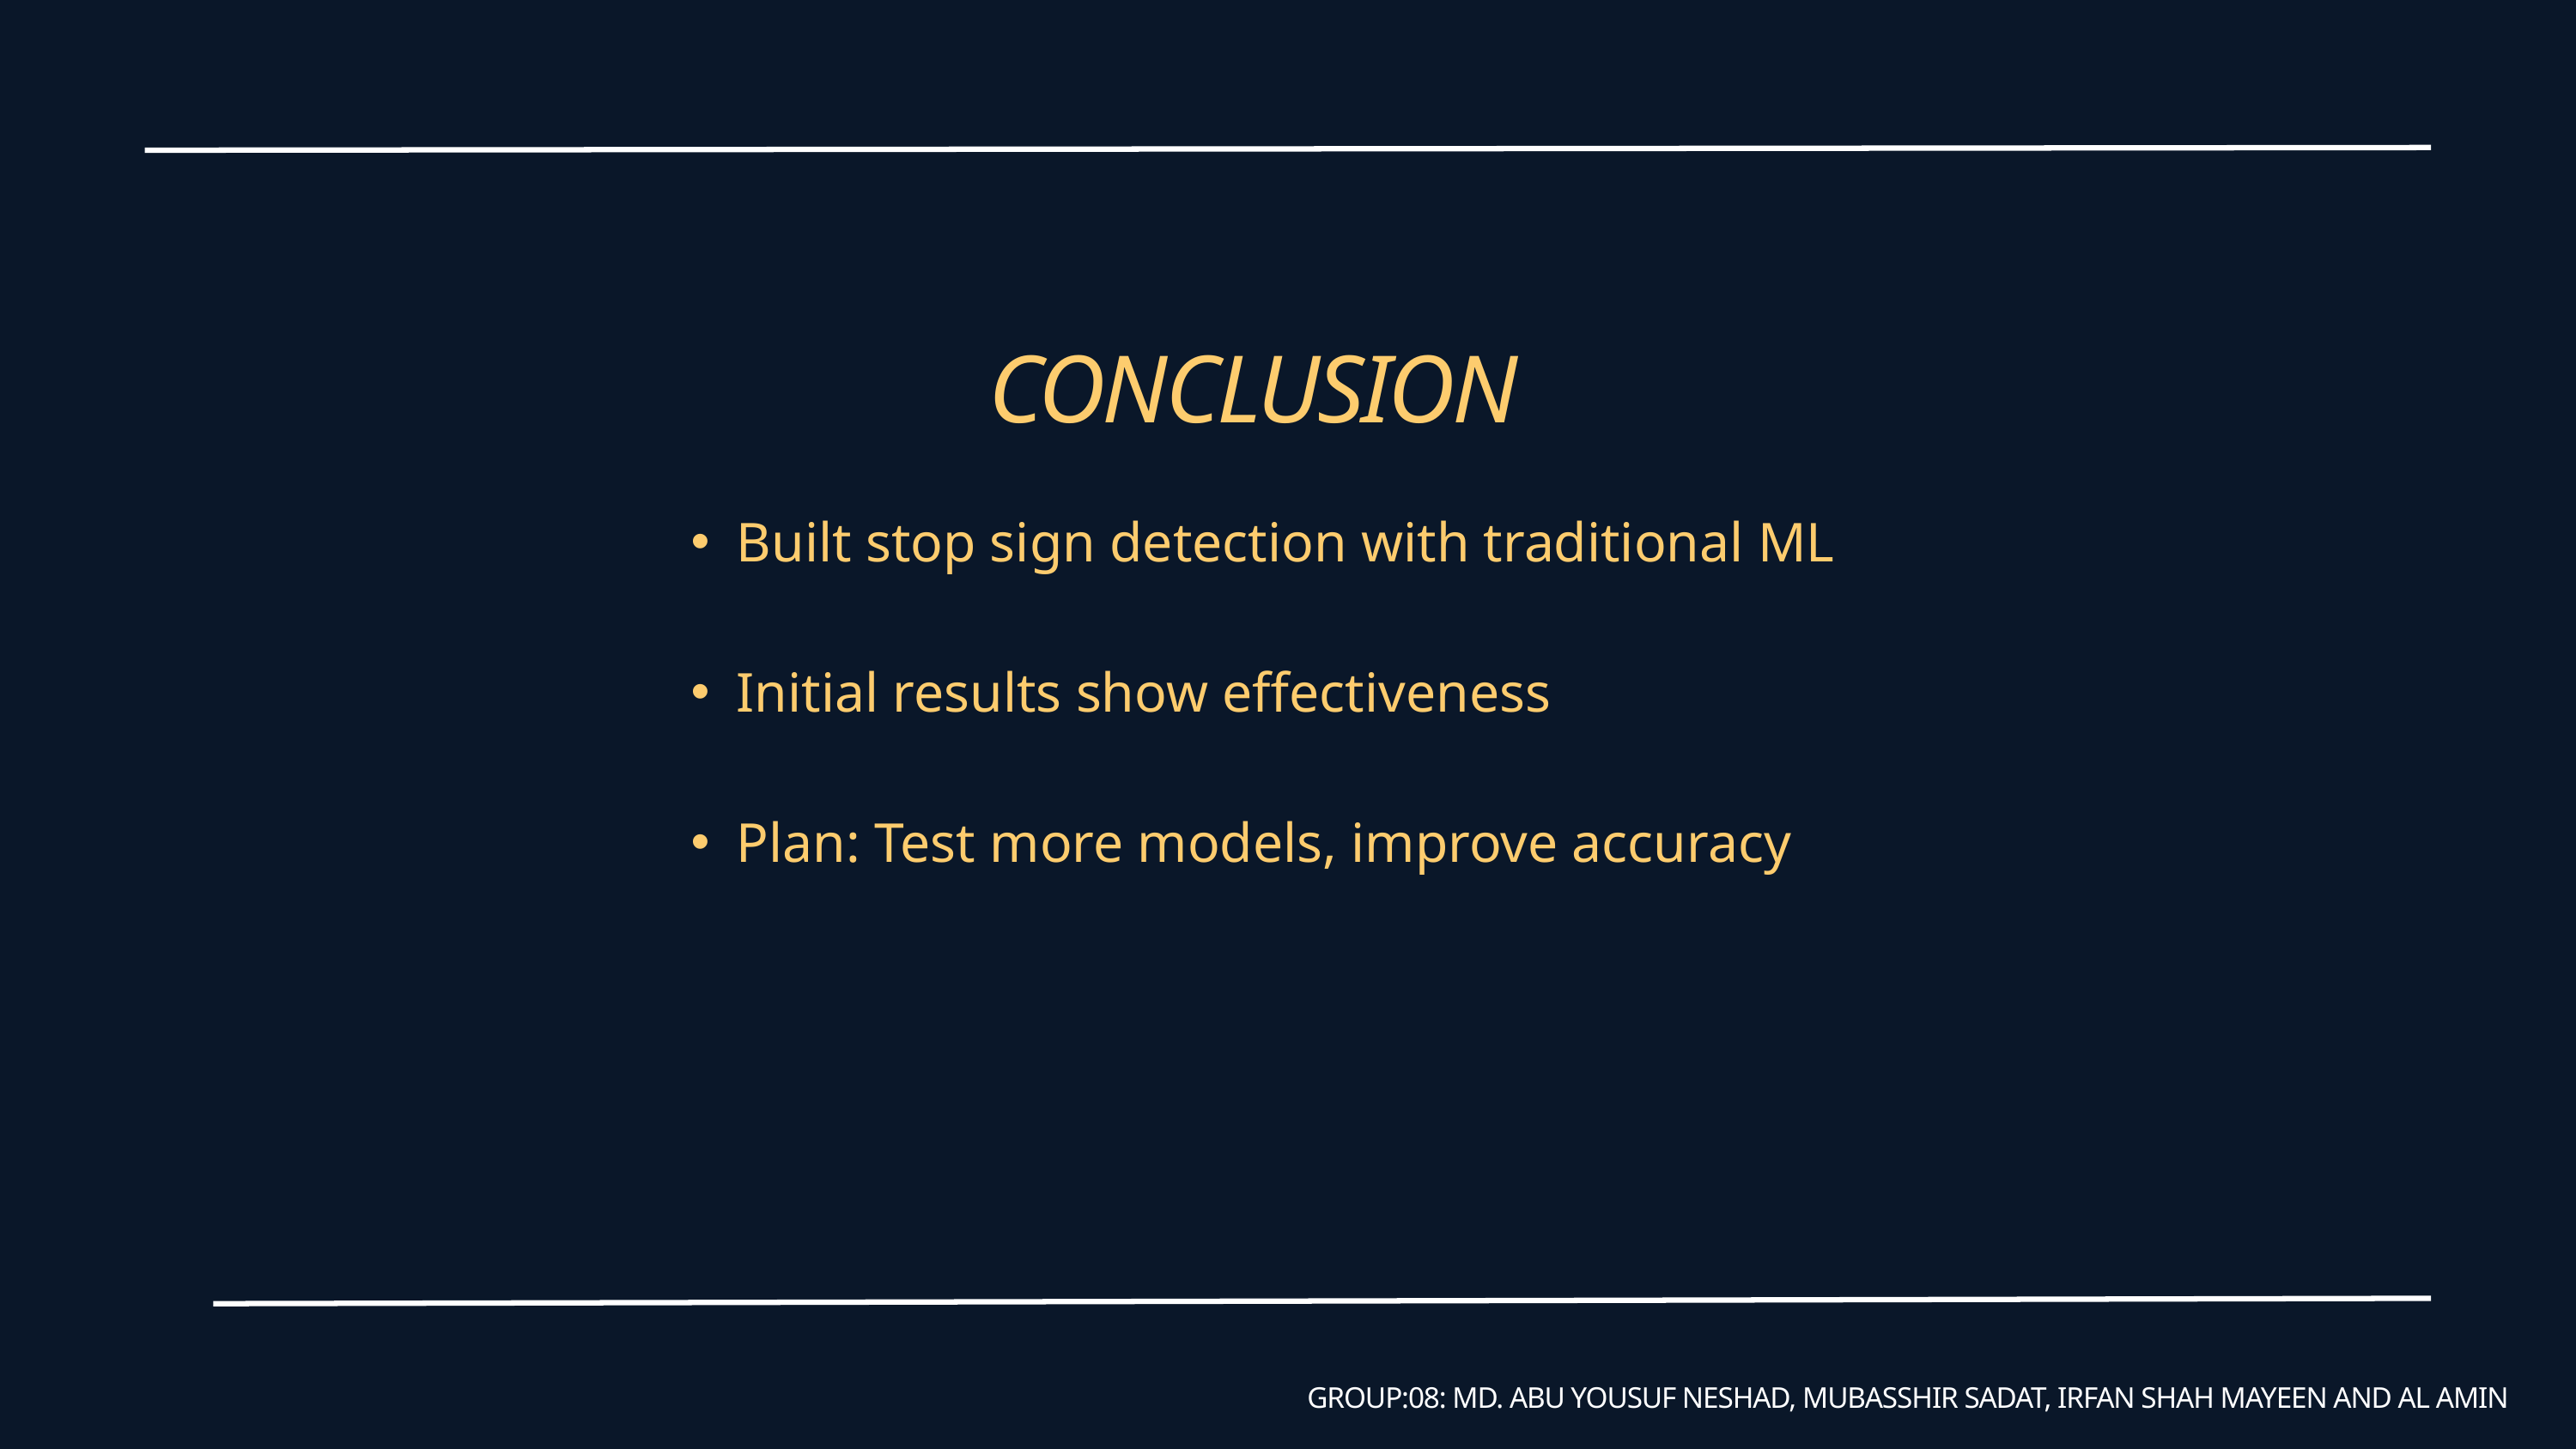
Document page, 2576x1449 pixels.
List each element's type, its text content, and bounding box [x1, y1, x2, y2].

text_box CONCLUSION [988, 323, 1588, 442]
text_box Built stop sign detection with traditional ML Initial results show effectiveness Plan: Test more models, improve accuracy [645, 497, 1931, 949]
text_box GROUP:08: MD. ABU YOUSUF NESHAD, MUBASSHIR SADAT, IRFAN SHAH MAYEEN AND AL AMIN [1241, 1377, 2576, 1415]
